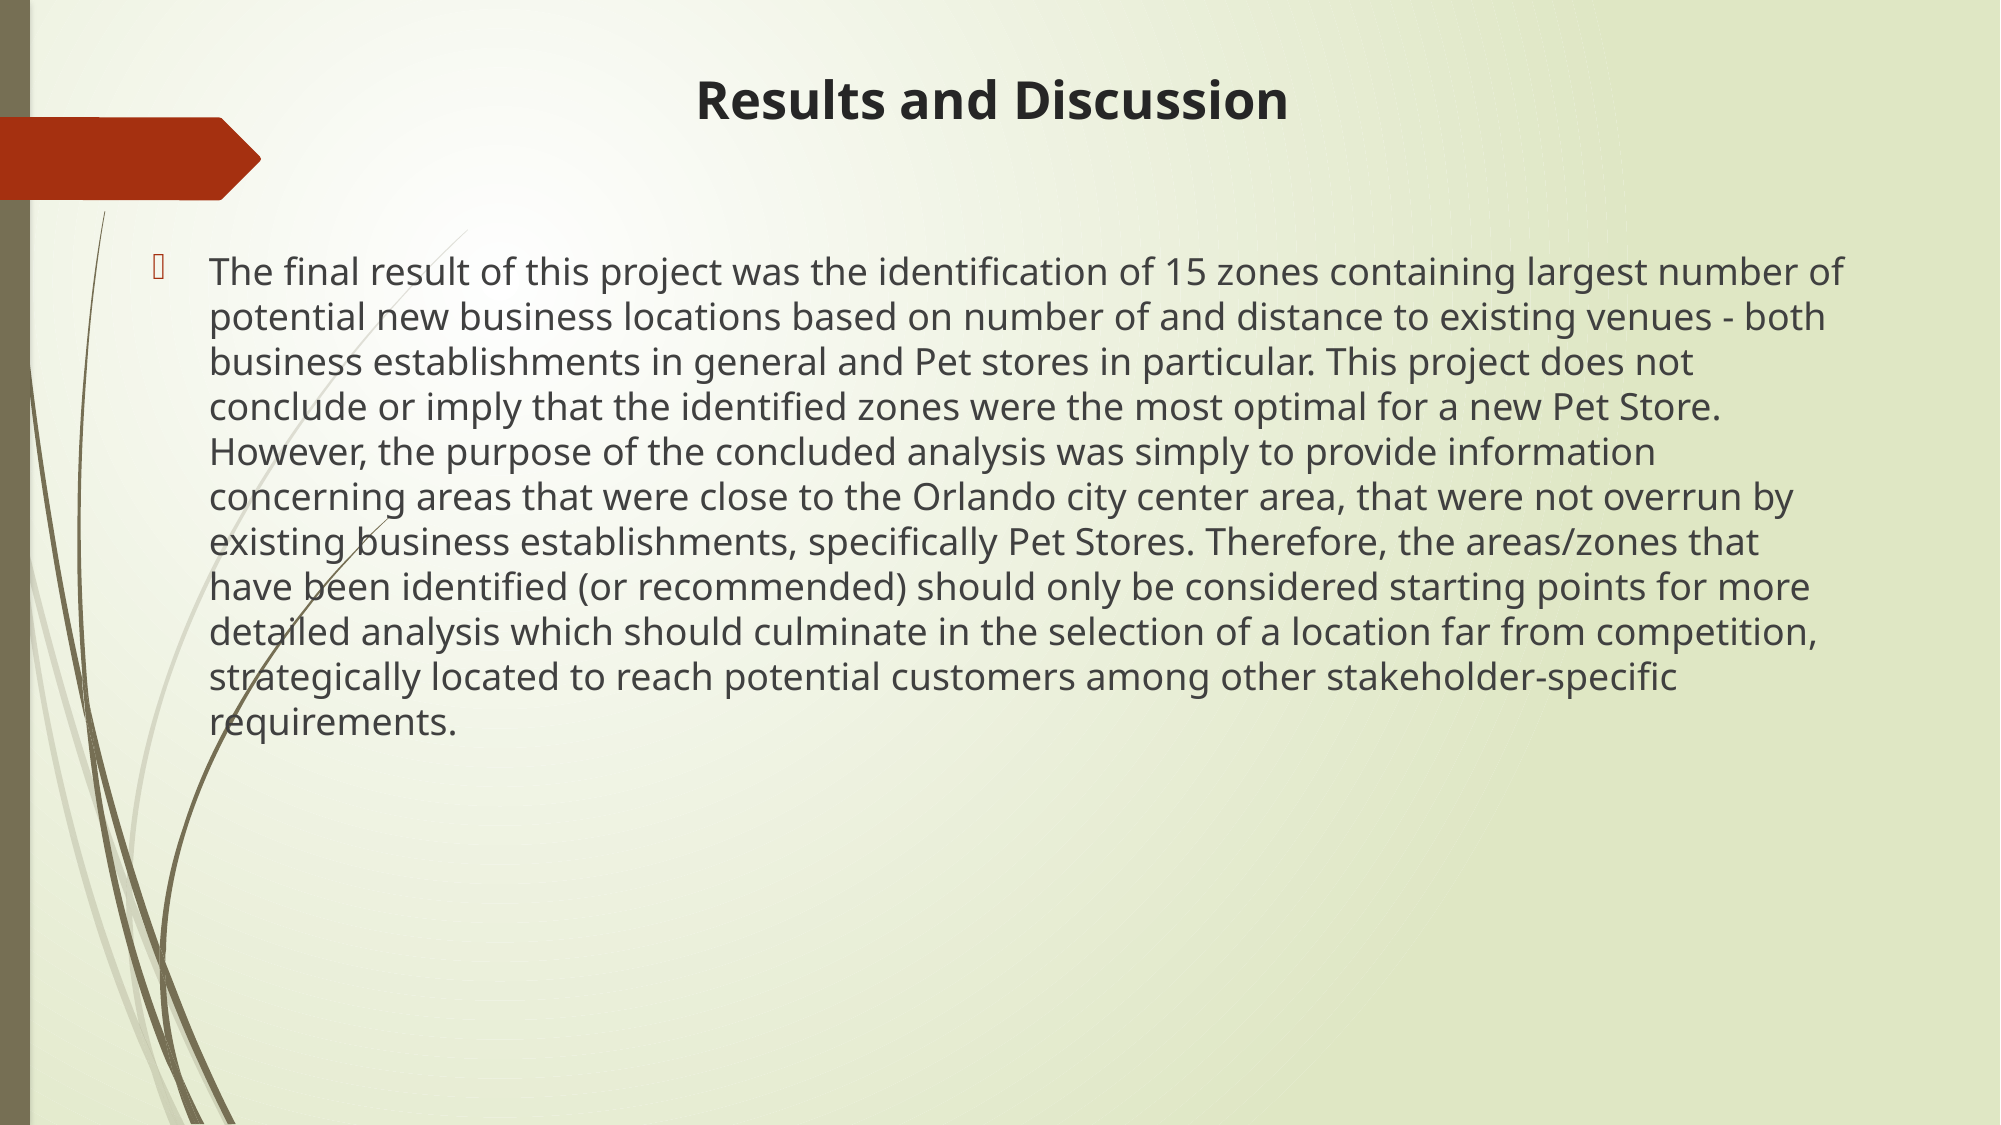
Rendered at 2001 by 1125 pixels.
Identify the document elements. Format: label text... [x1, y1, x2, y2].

title Results and Discussion [137, 59, 1863, 139]
list The final result of this project was the identification of 15 zones containing largest number of potential new business locations based on number of and distance to existing venues - both business establishments in general and Pet stores in particular. This project does not conclude or imply that the identified zones were the most optimal for a new Pet Store. However, the purpose of the concluded analysis was simply to provide information concerning areas that were close to the Orlando city center area, that were not overrun by existing business establishments, specifically Pet Stores. Therefore, the areas/zones that have been identified (or recommended) should only be considered starting points for more detailed analysis which should culminate in the selection of a location far from competition, strategically located to reach potential customers among other stakeholder-specific requirements. [137, 240, 1863, 1014]
